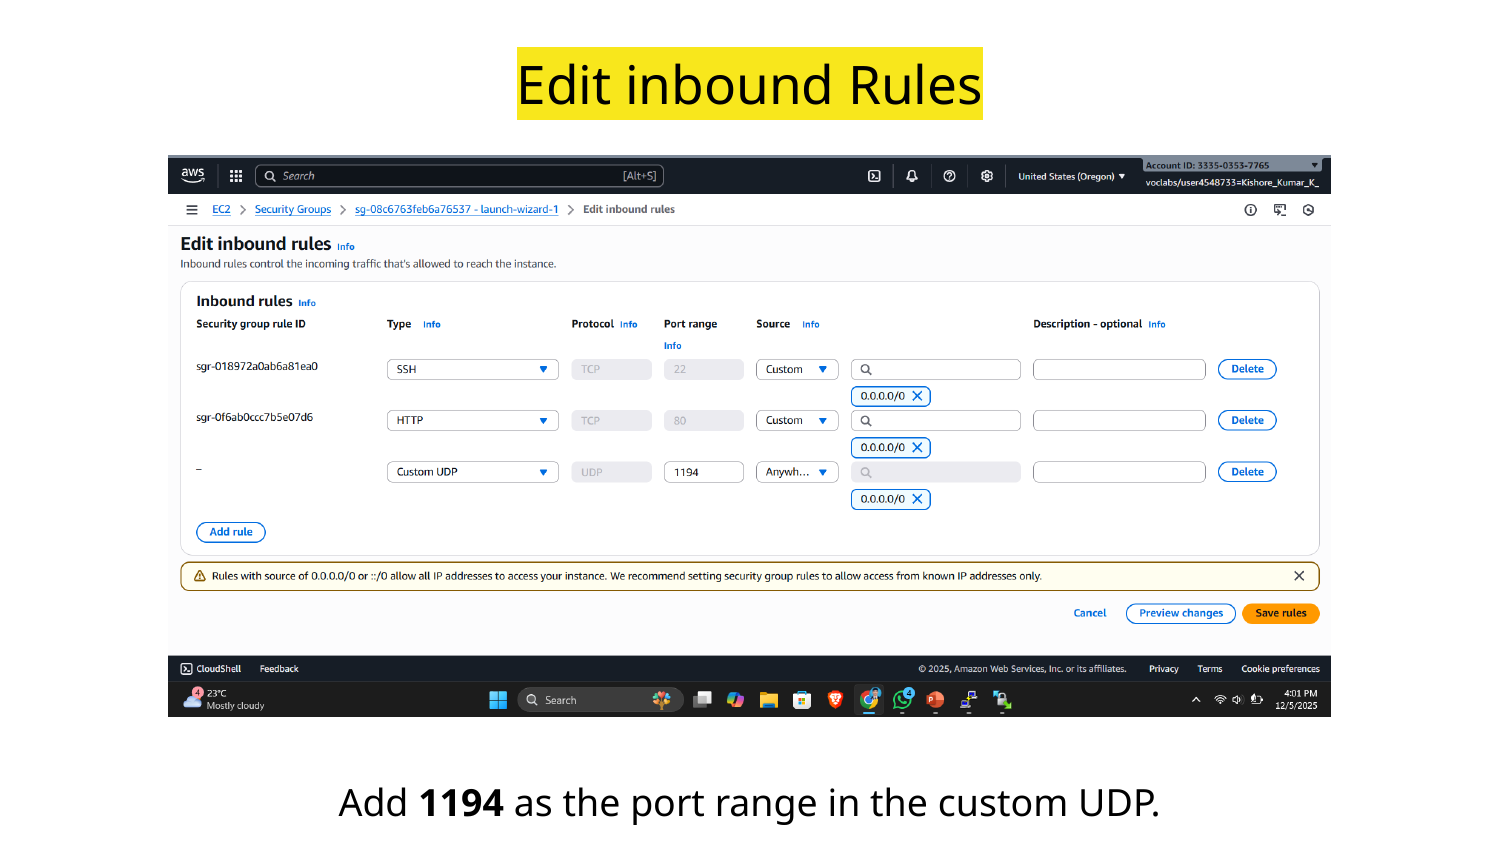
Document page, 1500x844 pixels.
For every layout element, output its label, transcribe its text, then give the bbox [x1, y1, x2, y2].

picture [168, 154, 1332, 717]
title Edit inbound Rules [51, 36, 1449, 131]
list Add 1194 as the port range in the custom UDP. [0, 741, 1500, 815]
